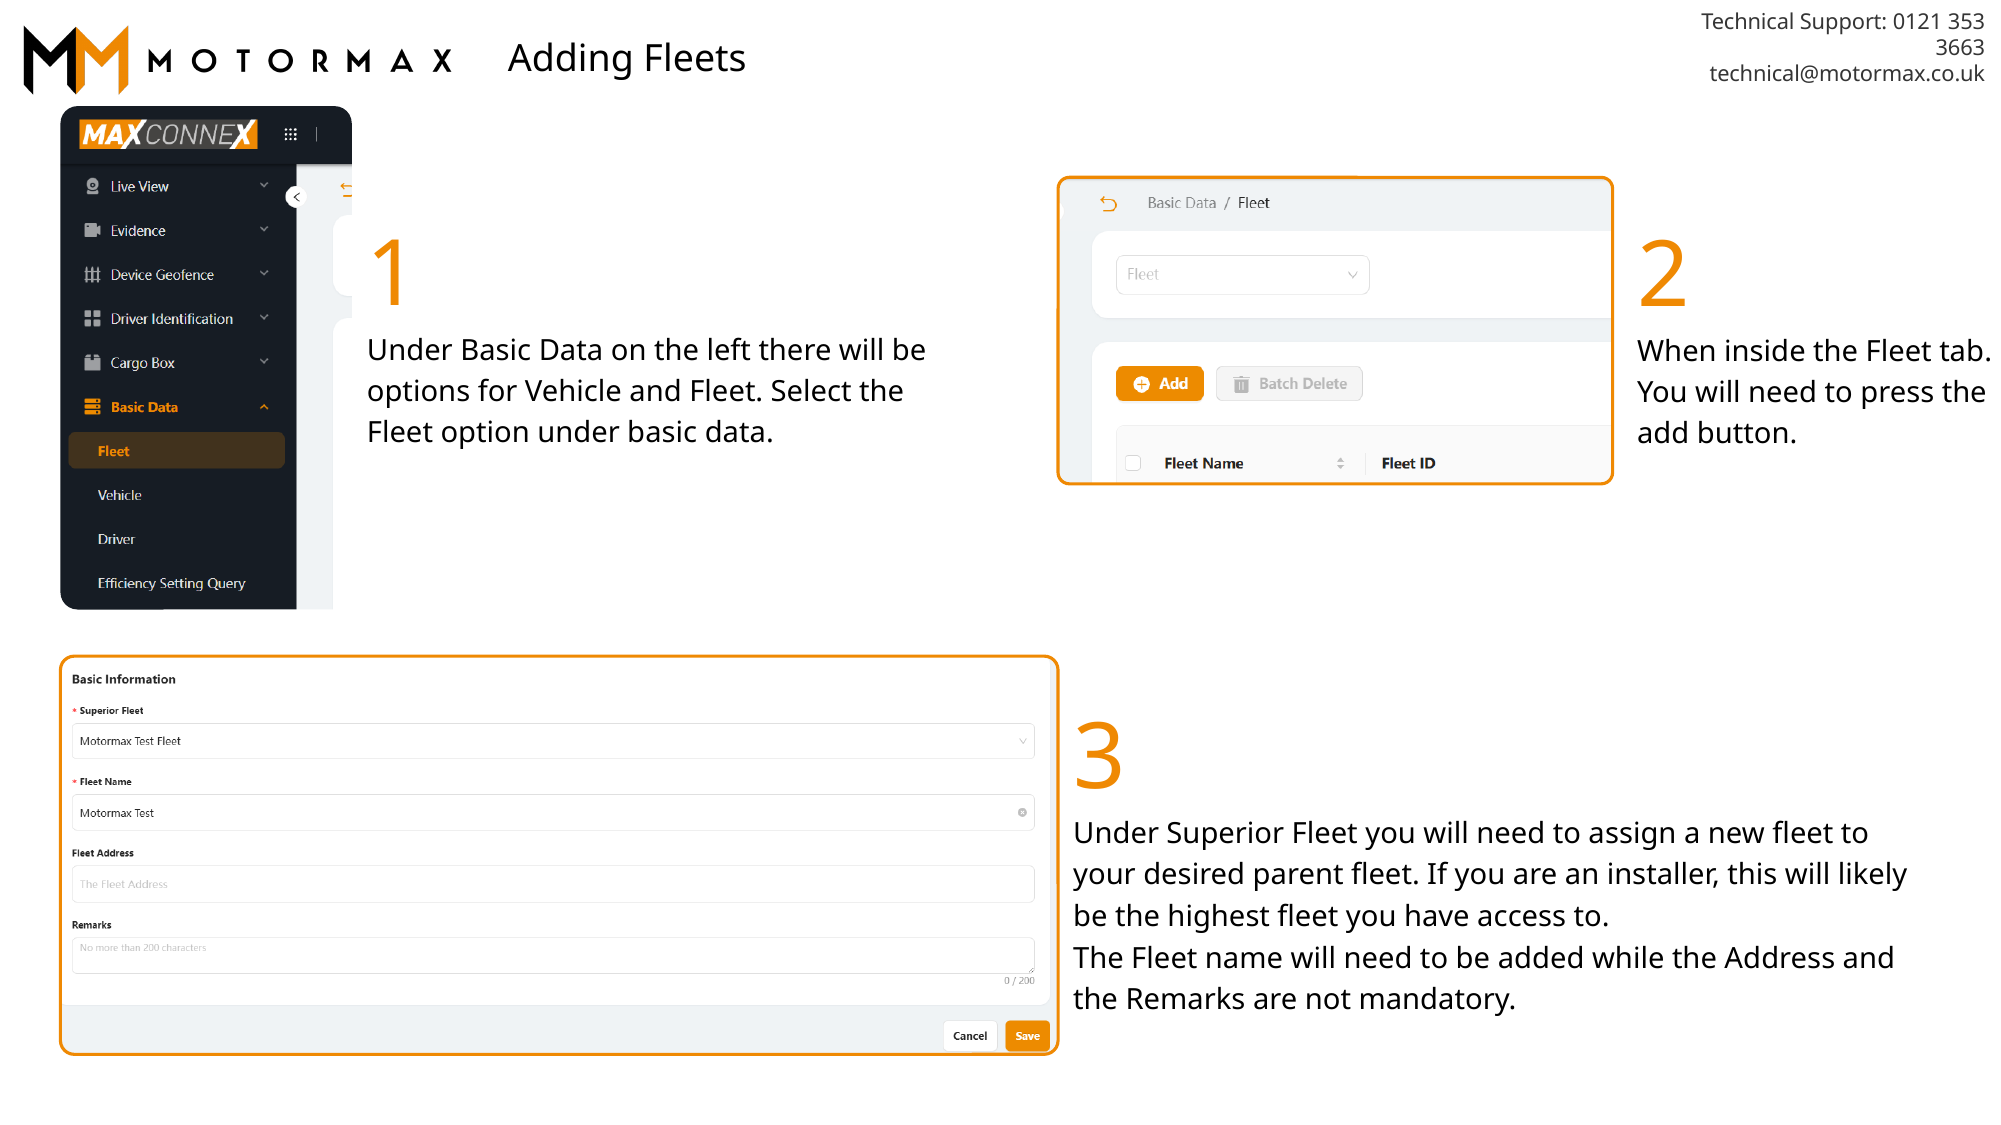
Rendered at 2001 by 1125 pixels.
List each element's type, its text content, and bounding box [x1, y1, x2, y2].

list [1057, 176, 1614, 485]
text_box 3 Under Superior Fleet you will need to assign a new fleet to your desired parent fleet. If you are an installer, this will likely be the highest fleet you have access to. The Fleet name will need to be added while the Address and the Remarks are not mandatory. [1071, 695, 1940, 1015]
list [59, 655, 1059, 1055]
text_box Adding Fleets [493, 26, 762, 87]
text_box 1 Under Basic Data on the left there will be options for Vehicle and Fleet. Select the Fleet option under basic data. [364, 212, 941, 449]
picture [0, 0, 518, 610]
text_box 2 When inside the Fleet tab. You will need to press the add button. [1635, 212, 2000, 450]
